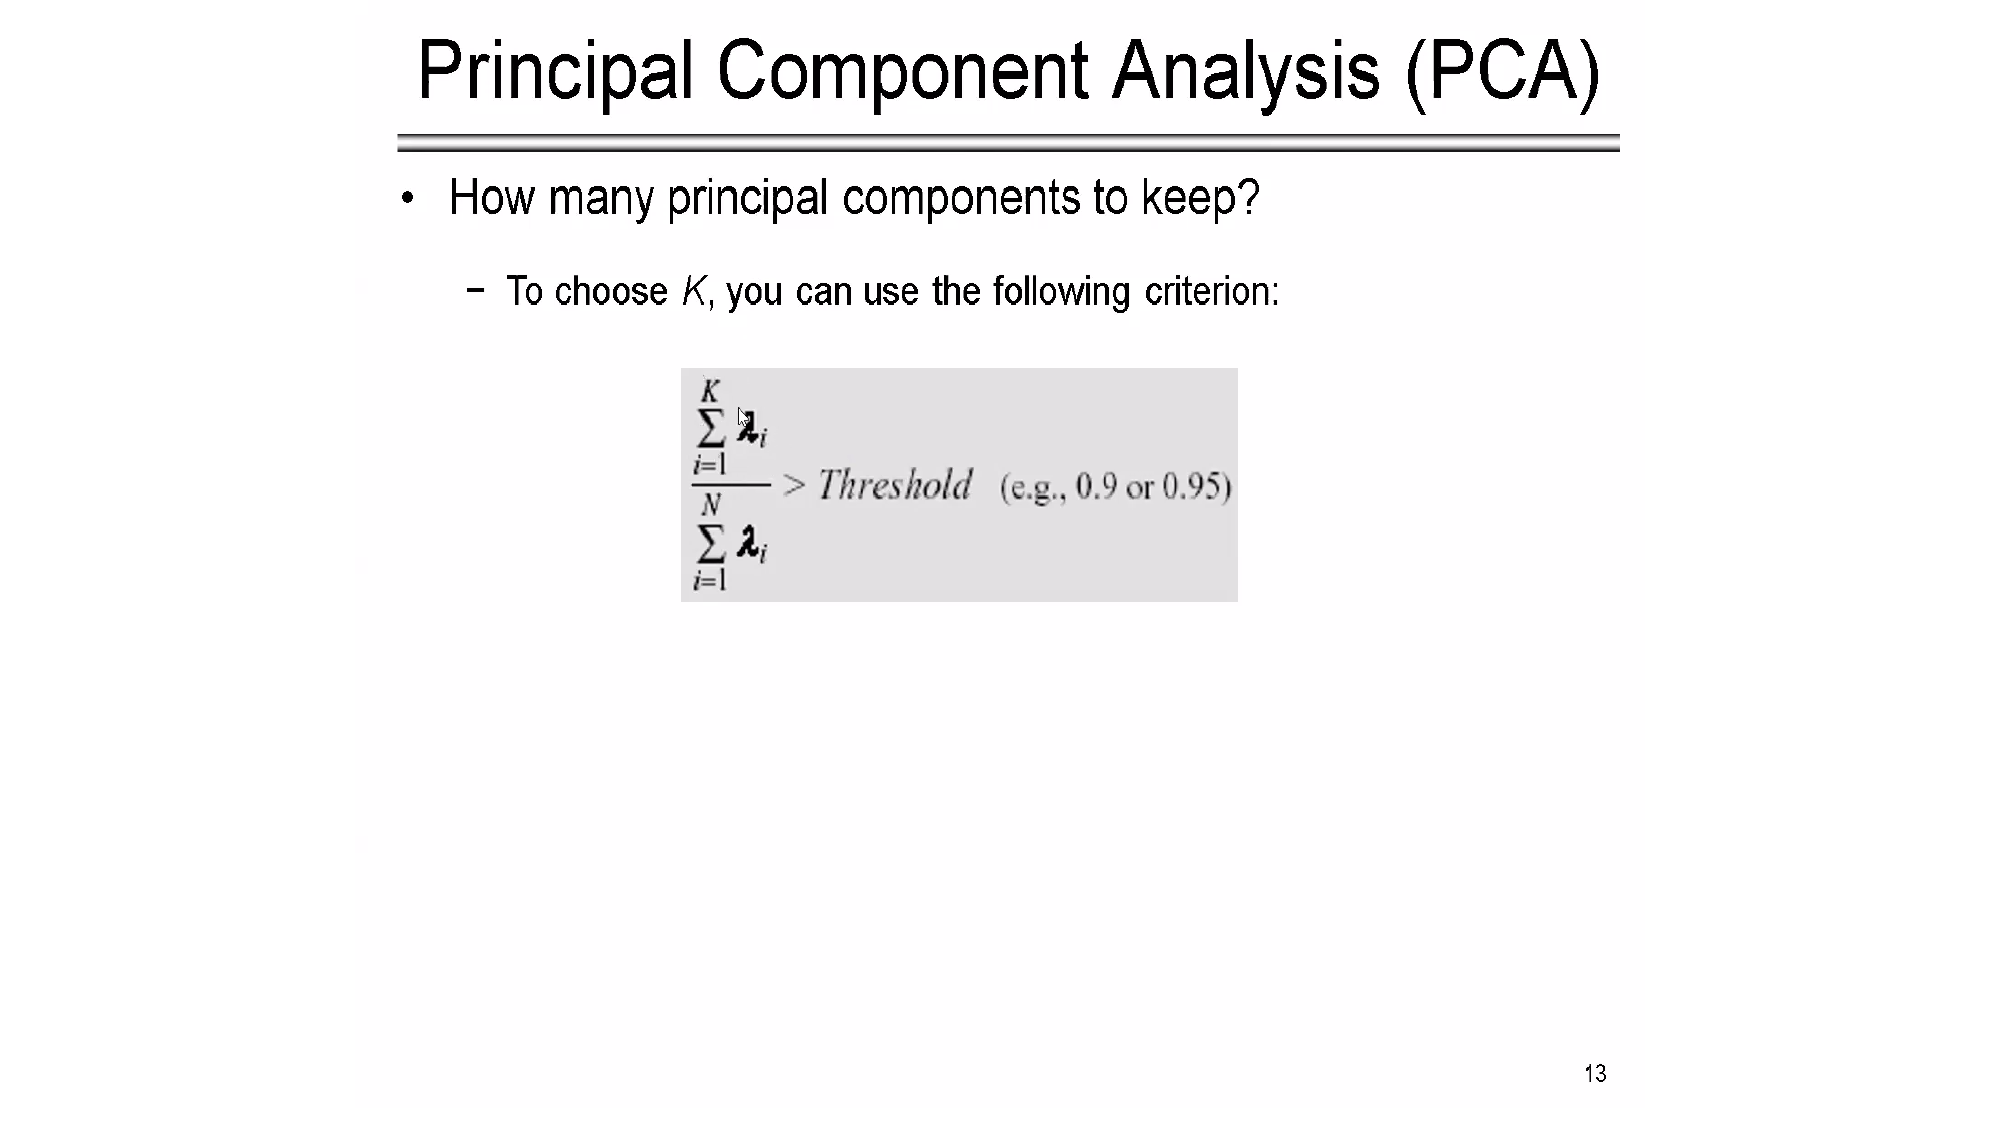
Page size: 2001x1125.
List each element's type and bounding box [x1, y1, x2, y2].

list [355, 0, 1645, 1108]
